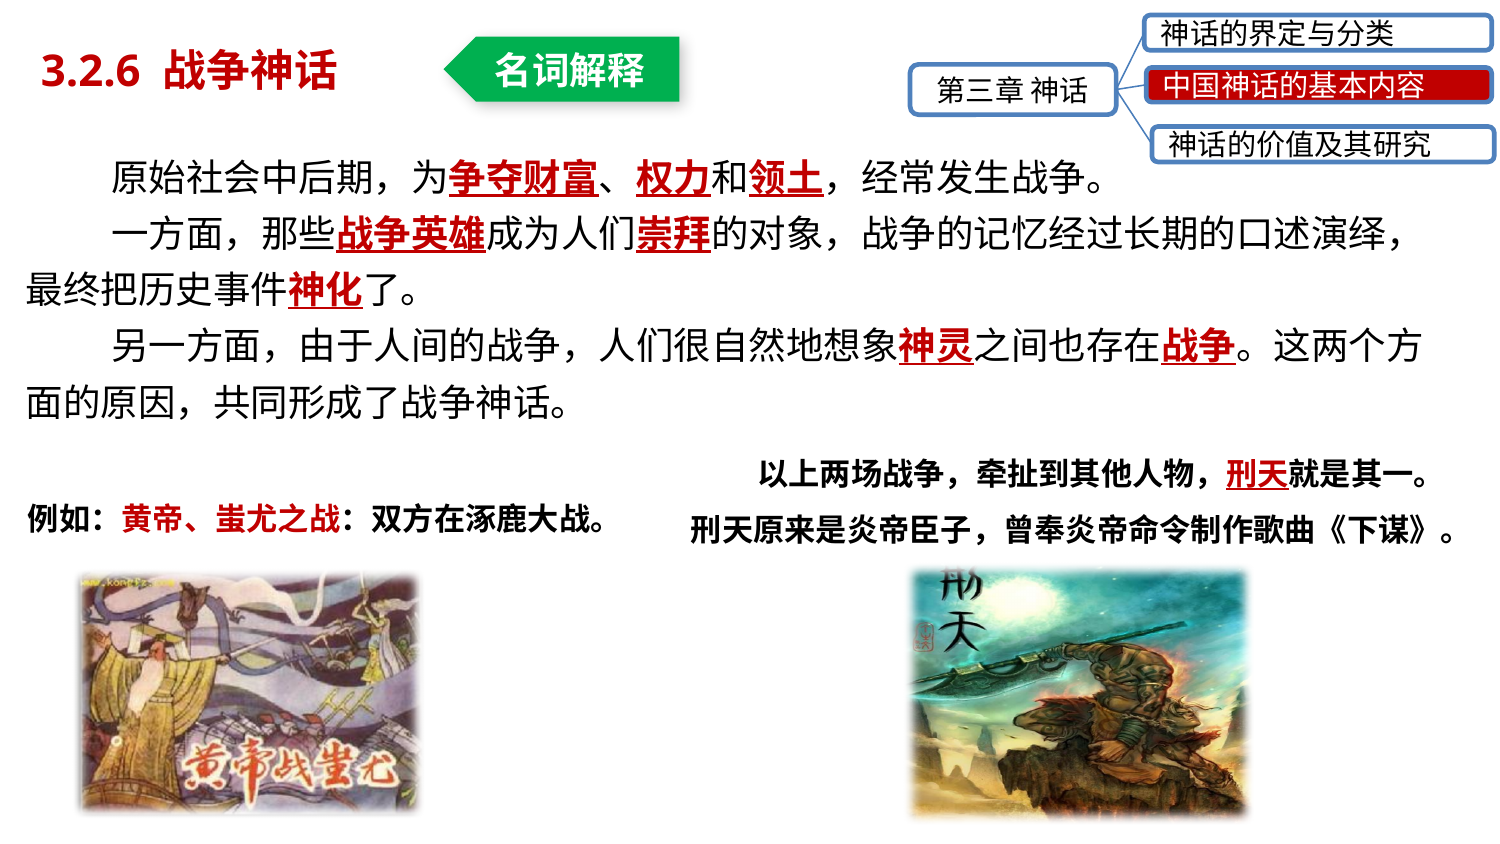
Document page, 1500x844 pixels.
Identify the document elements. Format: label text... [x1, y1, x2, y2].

text_box 原始社会中后期，为争夺财富、权力和领土，经常发生战争。 一方面，那些战争英雄成为人们崇拜的对象，战争的记忆经过长期的口述演绎，最终把历史事件神化了。 另一方面，由于人间的战争，人们很自然地想象神灵之间也存在战争。这两个方面的原因，共同形成了战争神话。 [14, 136, 1449, 486]
text_box 以上两场战争，牵扯到其他人物，刑天就是其一。刑天原来是炎帝臣子，曾奉炎帝命令制作歌曲《下谋》。 [679, 429, 1479, 554]
picture [72, 567, 425, 820]
text_box 名词解释 [441, 34, 682, 104]
text_box 例如：黄帝、蚩尤之战：双方在涿鹿大战。 [16, 474, 679, 542]
picture [903, 561, 1256, 826]
text_box 3.2.6 战争神话 [29, 36, 403, 101]
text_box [909, 14, 1495, 163]
